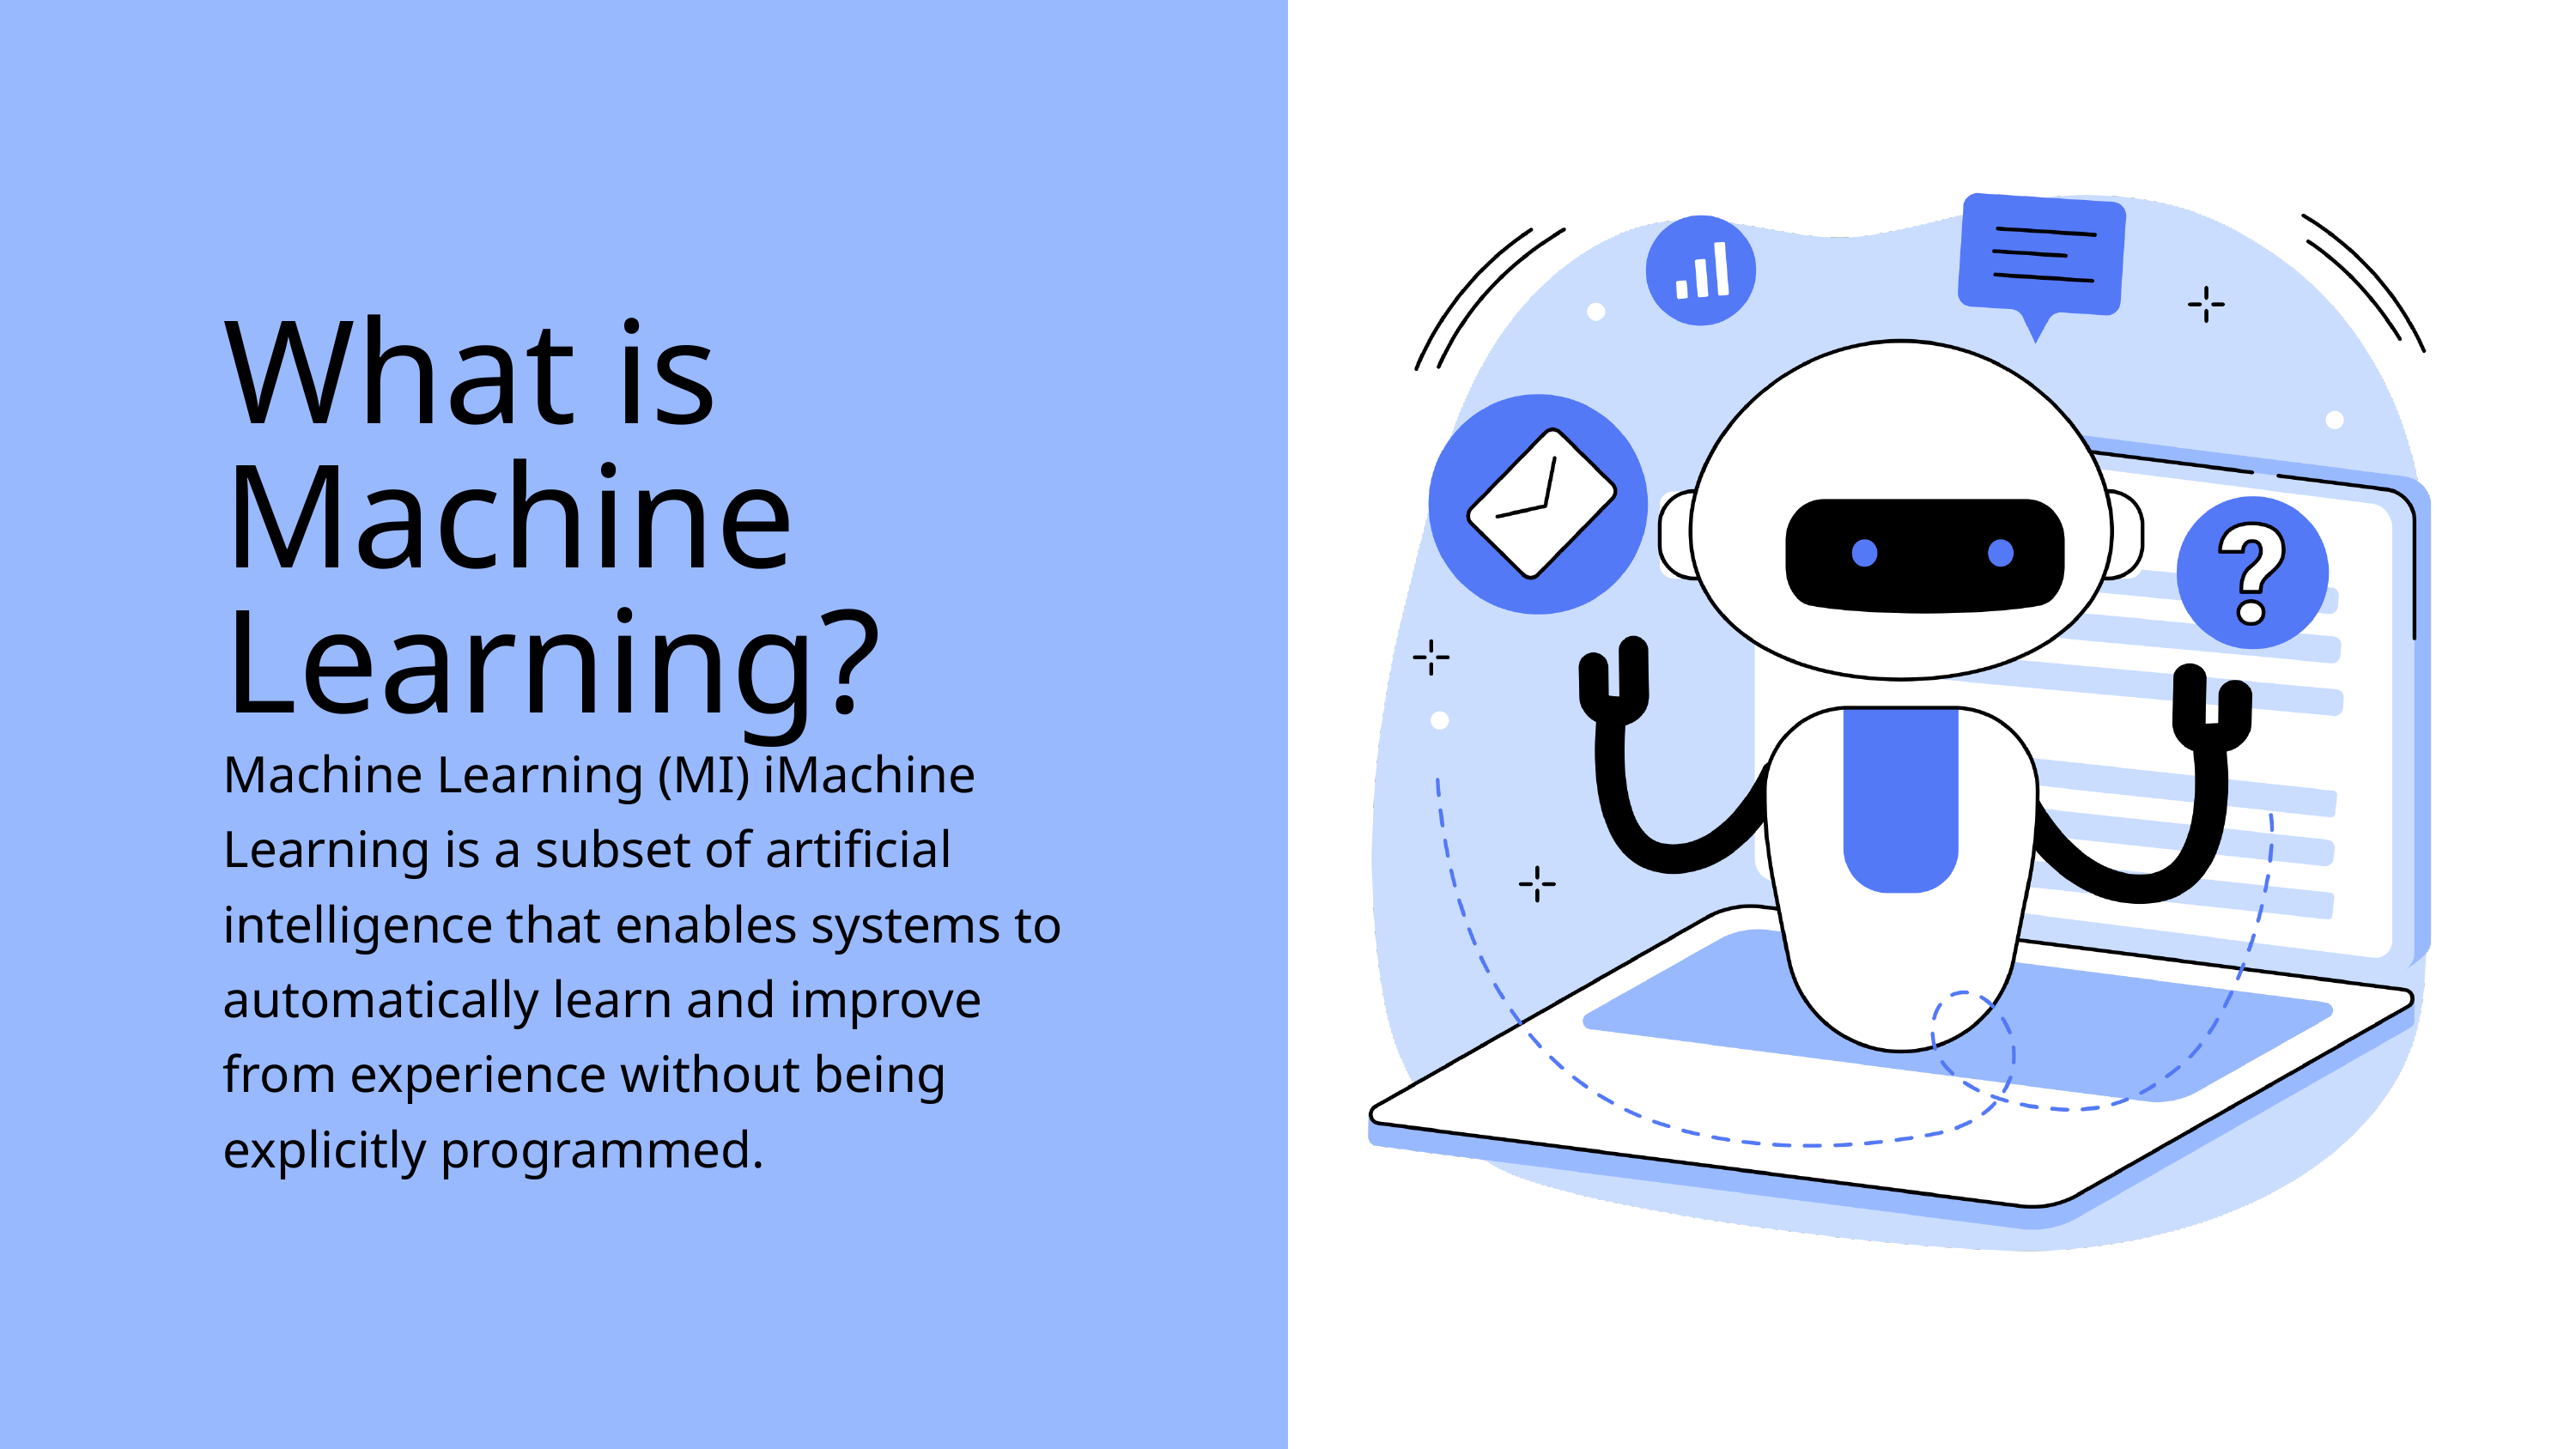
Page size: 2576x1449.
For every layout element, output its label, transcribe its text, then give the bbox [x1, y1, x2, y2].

text_box What is Machine Learning? [222, 307, 1085, 742]
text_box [1287, 0, 2576, 1449]
text_box Machine Learning (MI) iMachine Learning is a subset of artificial intelligence that enables systems to automatically learn and improve from experience without being explicitly programmed. [222, 742, 1085, 1179]
